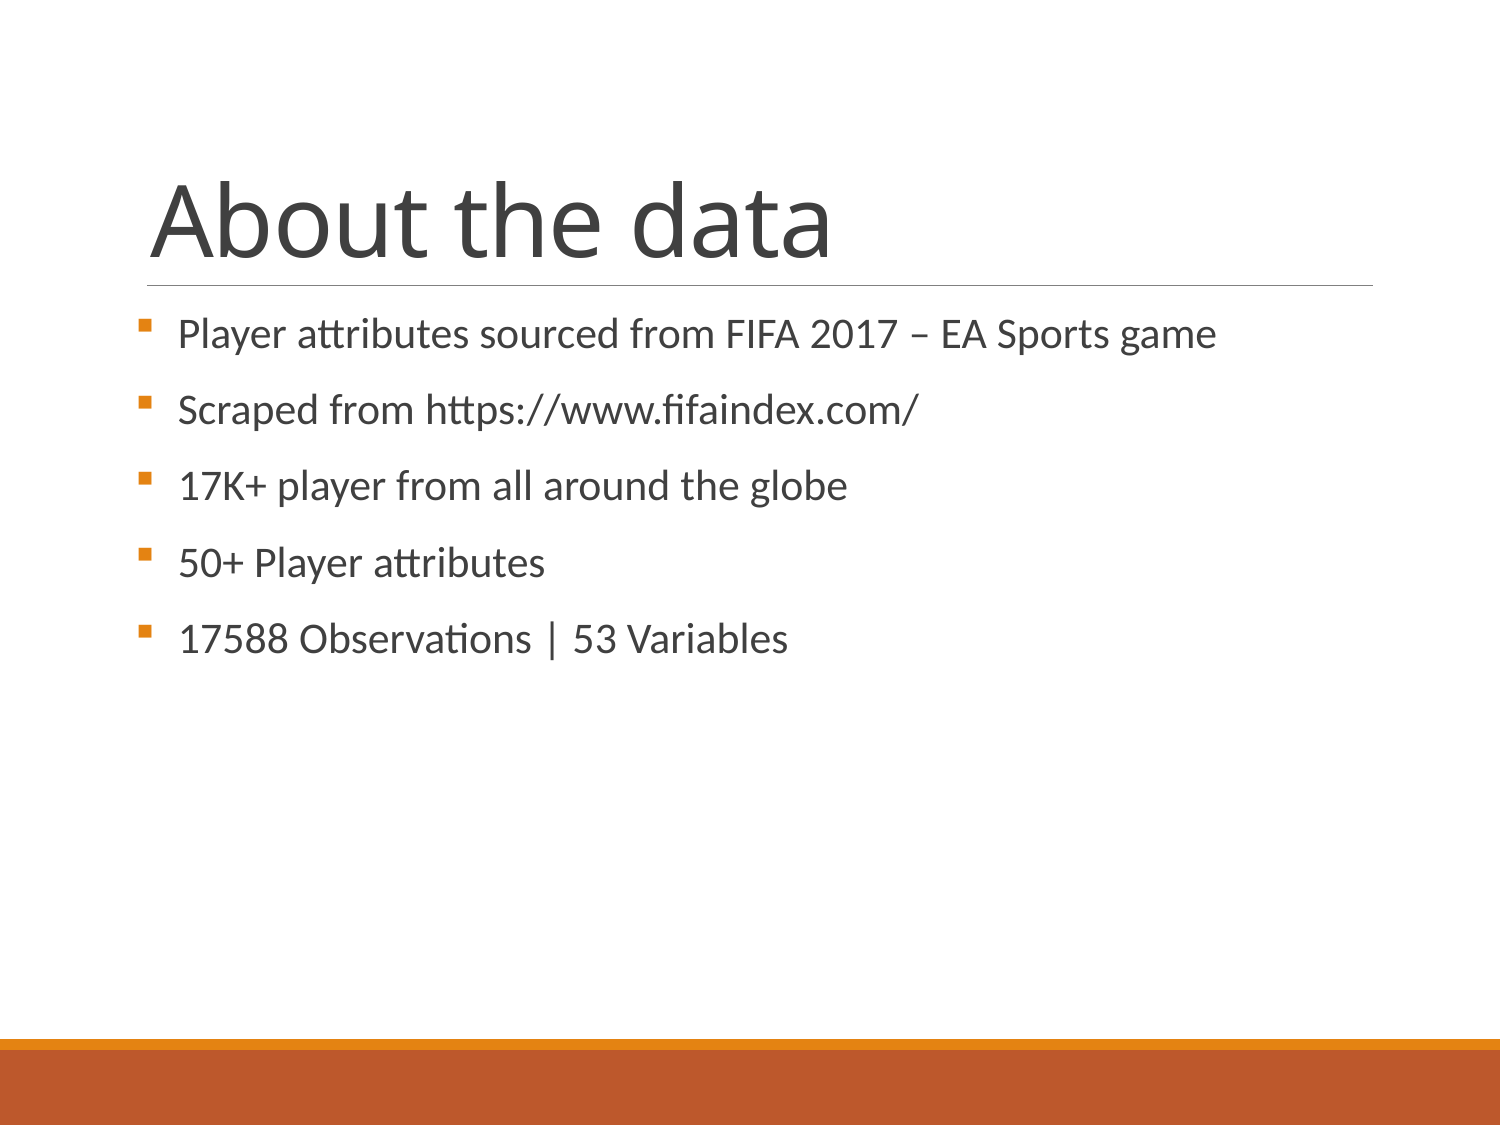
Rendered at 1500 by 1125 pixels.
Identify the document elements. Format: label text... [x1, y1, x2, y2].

title About the data [135, 47, 1373, 285]
list Player attributes sourced from FIFA 2017 – EA Sports game Scraped from https://www.fifaindex.com/ 17K+ player from all around the globe 50+ Player attributes 17588 Observations | 53 Variables [135, 302, 1373, 963]
